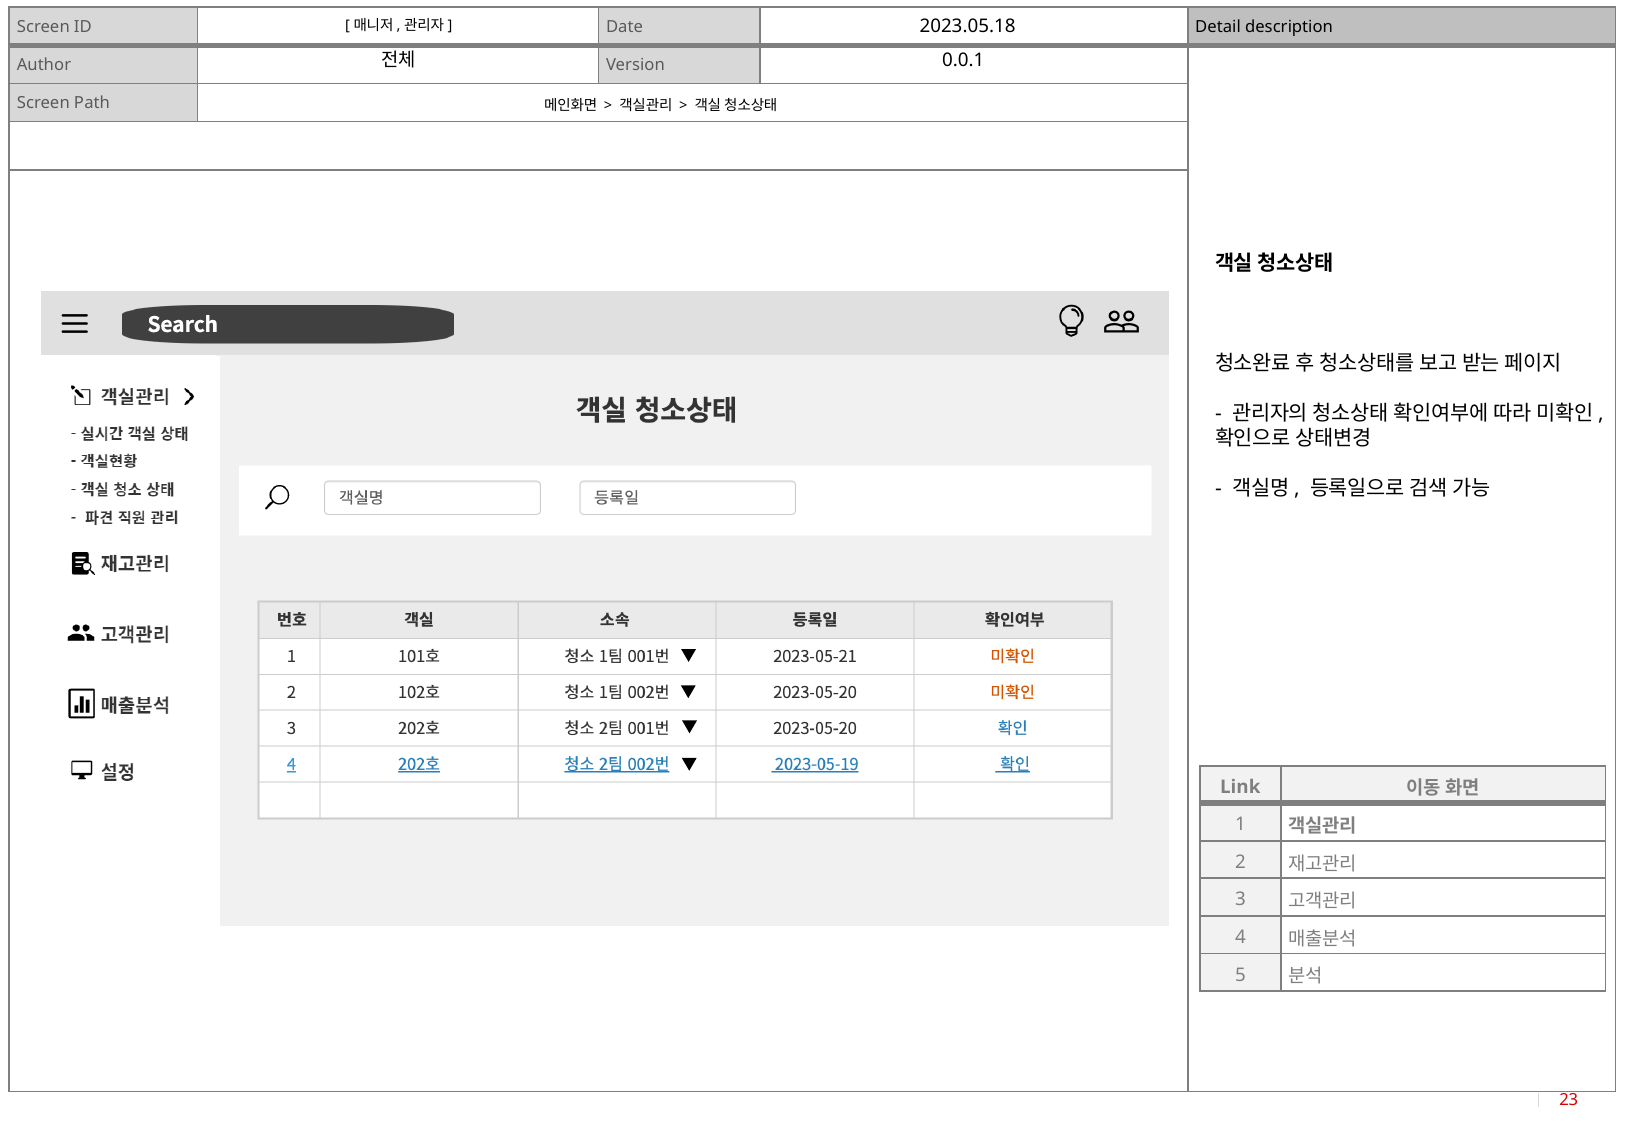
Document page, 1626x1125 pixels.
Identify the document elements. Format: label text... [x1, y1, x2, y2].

text_box 0.0.1 [769, 40, 1157, 78]
slide_number 23 [1550, 1081, 1588, 1119]
table_cell 재고관리 [1282, 842, 1605, 877]
table_header Link [1201, 767, 1280, 800]
table_cell 매출분석 [1282, 917, 1605, 953]
text_box 메인화면 > 객실관리 > 객실 청소상태 [447, 88, 874, 121]
table_cell 5 [1201, 954, 1280, 990]
table_cell 분석 [1282, 954, 1605, 990]
text_box 전체 [205, 41, 593, 78]
table_header 이동 화면 [1282, 767, 1605, 800]
text_box 2023.05.18 [773, 5, 1162, 44]
text_box 객실 청소상태 청소완료 후 청소상태를 보고 받는 페이지 - 관리자의 청소상태 확인여부에 따라 미확인, 확인으로 상태변경 - 객실명, 등록일으로 검색 가능 [1200, 209, 1625, 565]
text_box [매니저,관리자] [205, 8, 593, 41]
table_cell 2 [1201, 842, 1280, 877]
table_cell 1 [1201, 806, 1280, 840]
picture [41, 291, 1169, 929]
table_cell 객실관리 [1282, 806, 1605, 840]
table_cell 4 [1201, 917, 1280, 953]
table_cell 고객관리 [1282, 879, 1605, 915]
table_cell 3 [1201, 879, 1280, 915]
